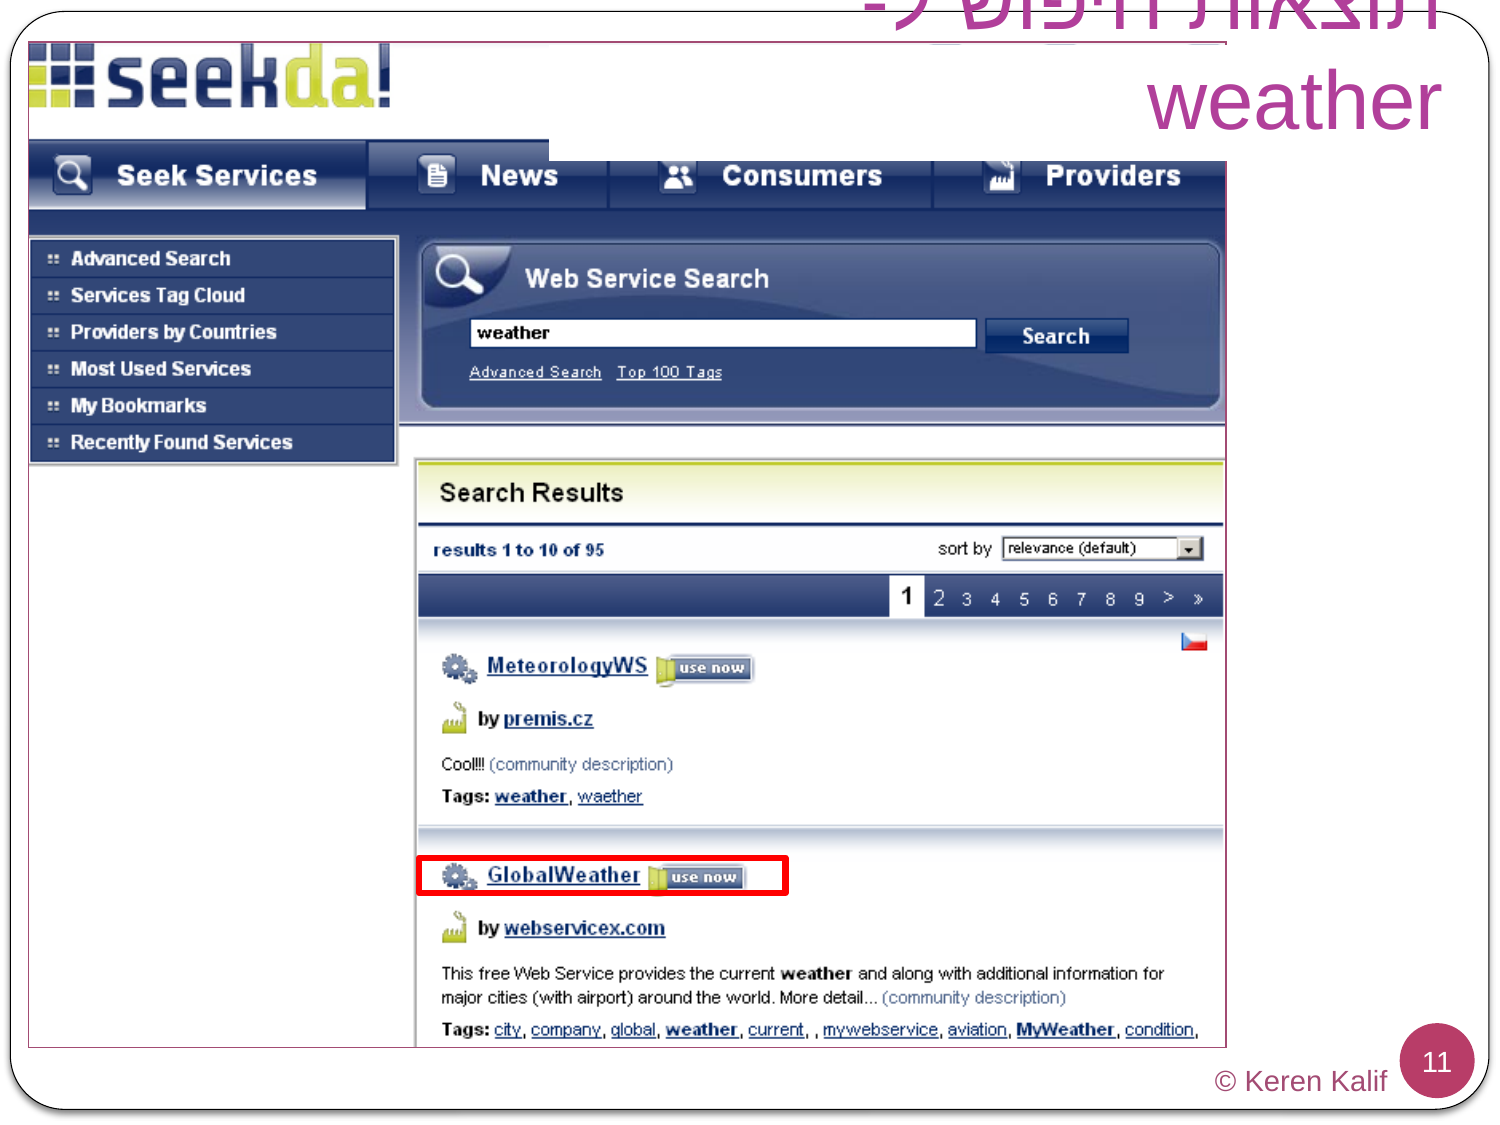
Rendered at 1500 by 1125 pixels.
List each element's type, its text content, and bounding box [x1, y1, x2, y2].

title תוצאות חיפוש ל- weather [1229, 44, 1459, 162]
picture [29, 42, 1226, 1047]
